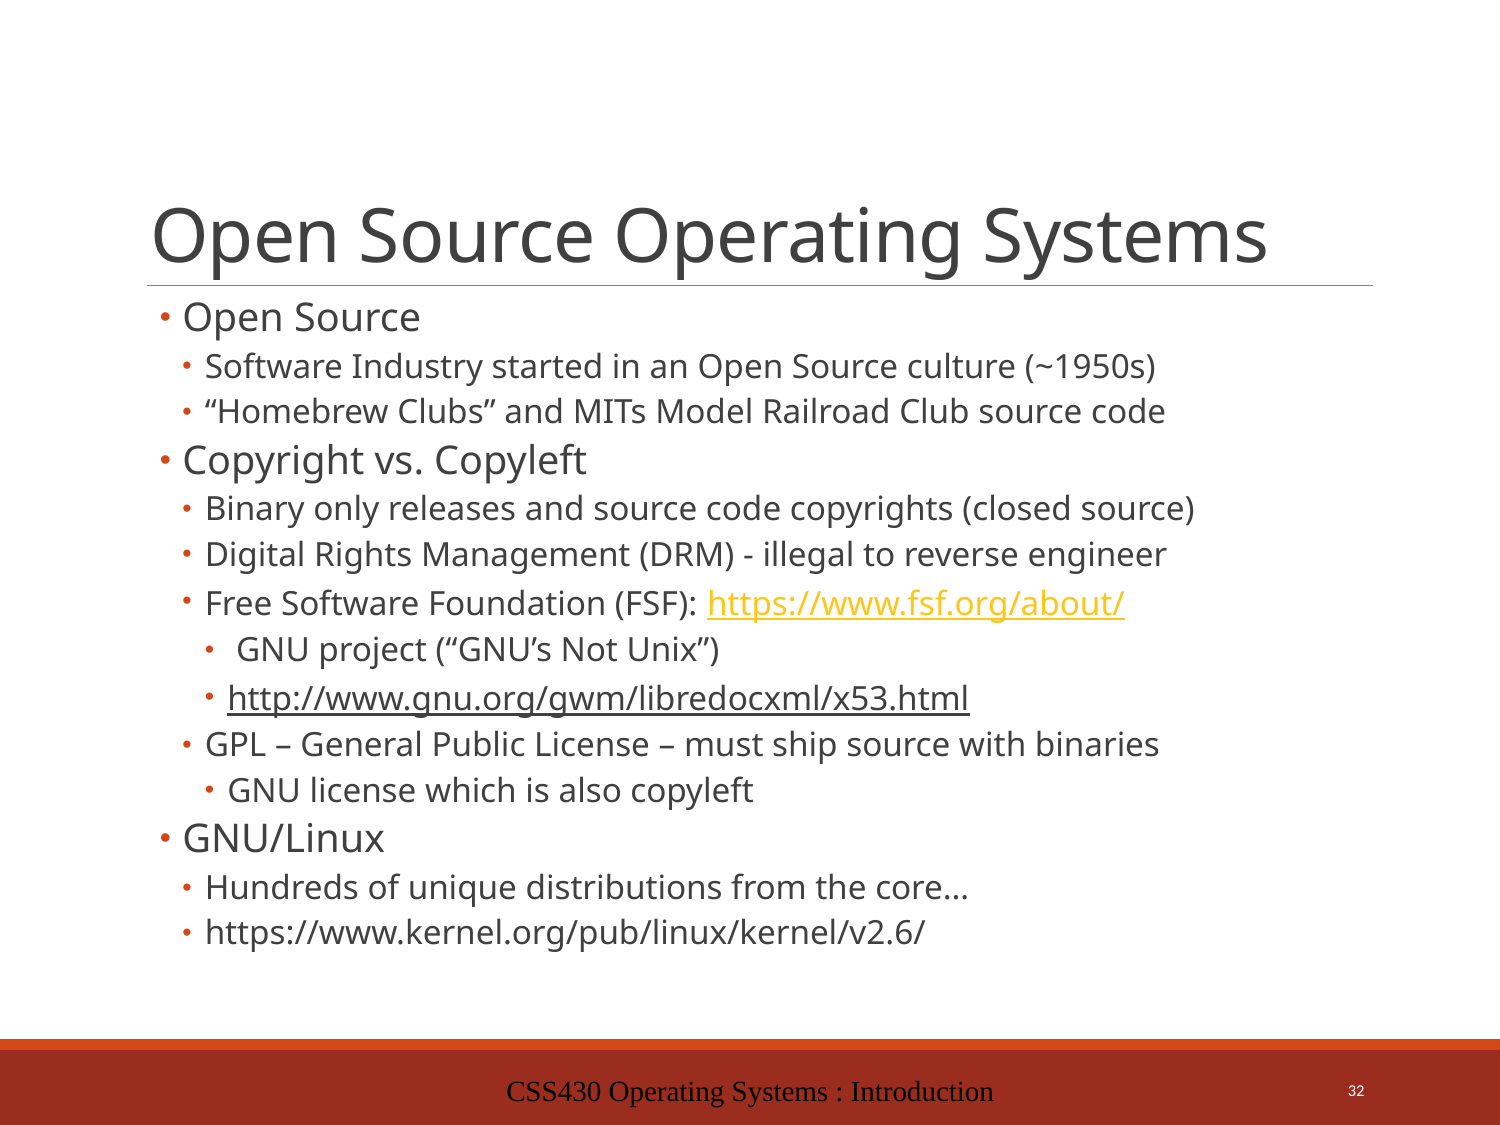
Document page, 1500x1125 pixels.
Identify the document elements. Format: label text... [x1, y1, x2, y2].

slide_number 32 [1218, 1059, 1380, 1120]
list Open Source Software Industry started in an Open Source culture (~1950s) “Homebrew Clubs” and MITs Model Railroad Club source code Copyright vs. Copyleft Binary only releases and source code copyrights (closed source) Digital Rights Management (DRM) - illegal to reverse engineer Free Software Foundation (FSF): https://www.fsf.org/about/ GNU project (“GNU’s Not Unix”) http://www.gnu.org/gwm/libredocxml/x53.html GPL – General Public License – must ship source with binaries GNU license which is also copyleft GNU/Linux Hundreds of unique distributions from the core… https://www.kernel.org/pub/linux/kernel/v2.6/ [135, 289, 1373, 950]
footer CSS430 Operating Systems : Introduction [453, 1059, 1047, 1120]
title Open Source Operating Systems [135, 47, 1373, 285]
